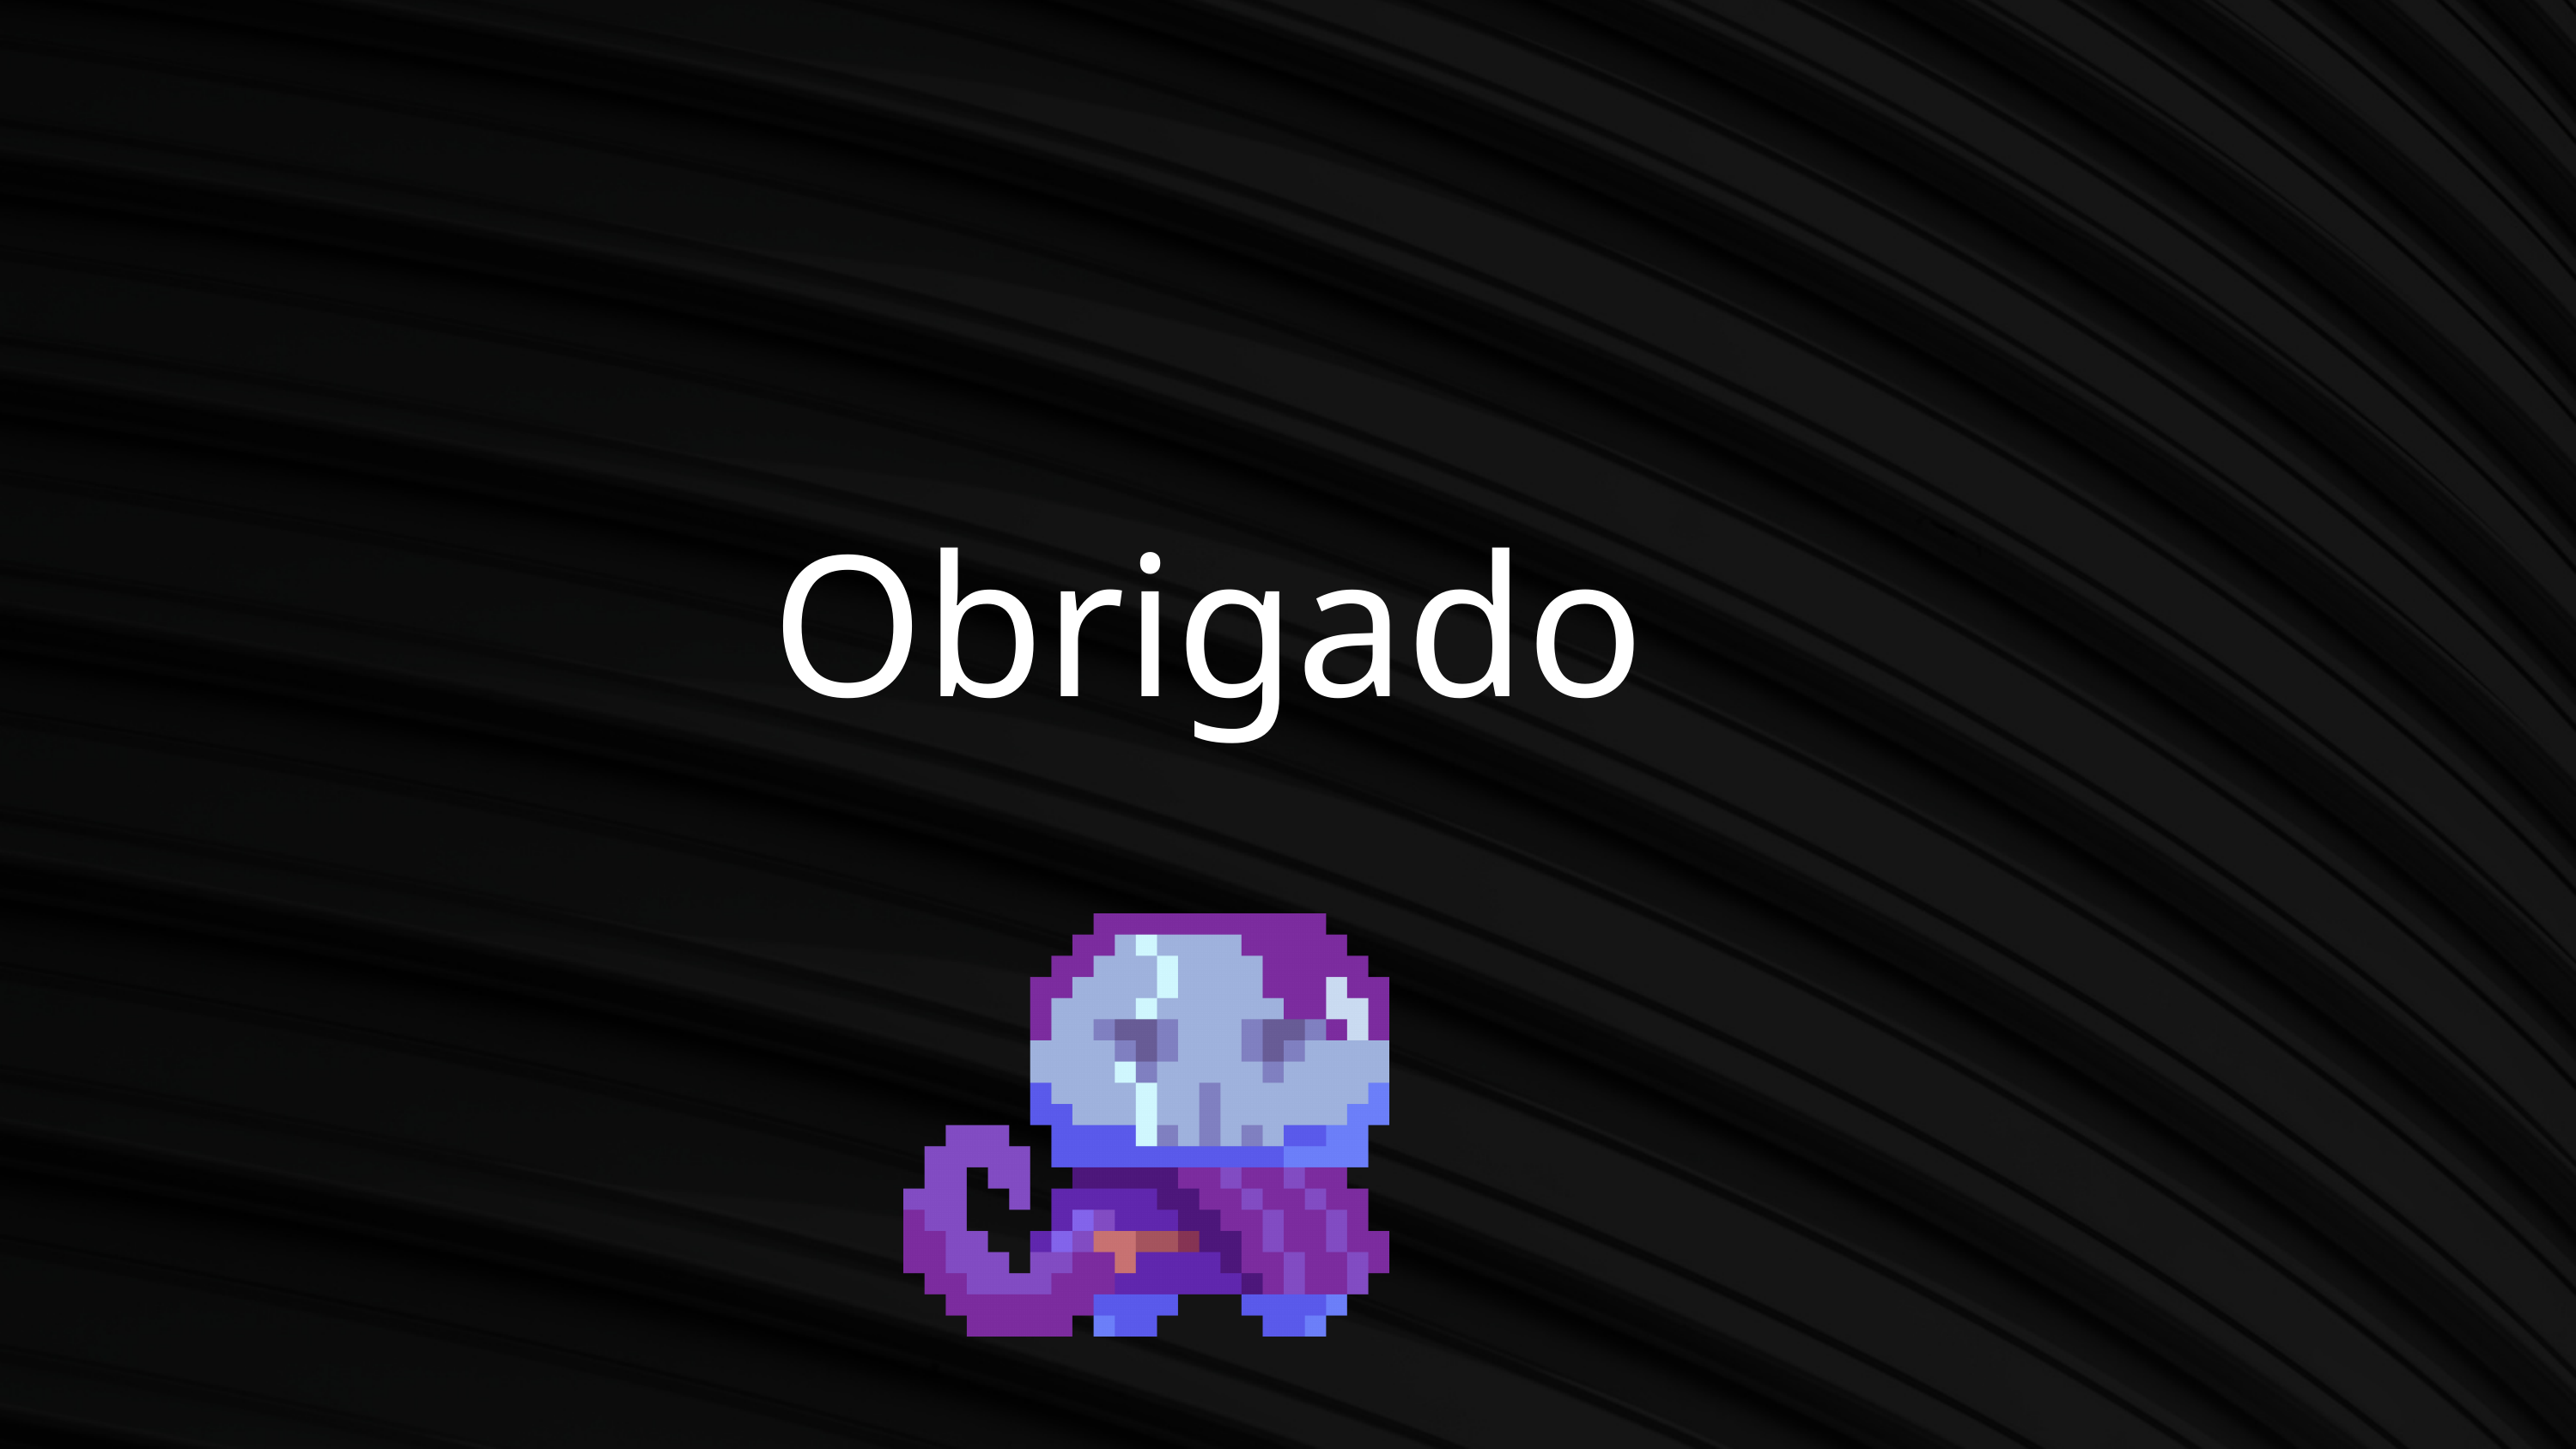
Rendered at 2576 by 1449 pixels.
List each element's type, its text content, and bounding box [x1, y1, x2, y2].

text_box [0, 0, 2576, 1449]
text_box Obrigado [232, 536, 2184, 736]
text_box [902, 913, 1389, 1337]
